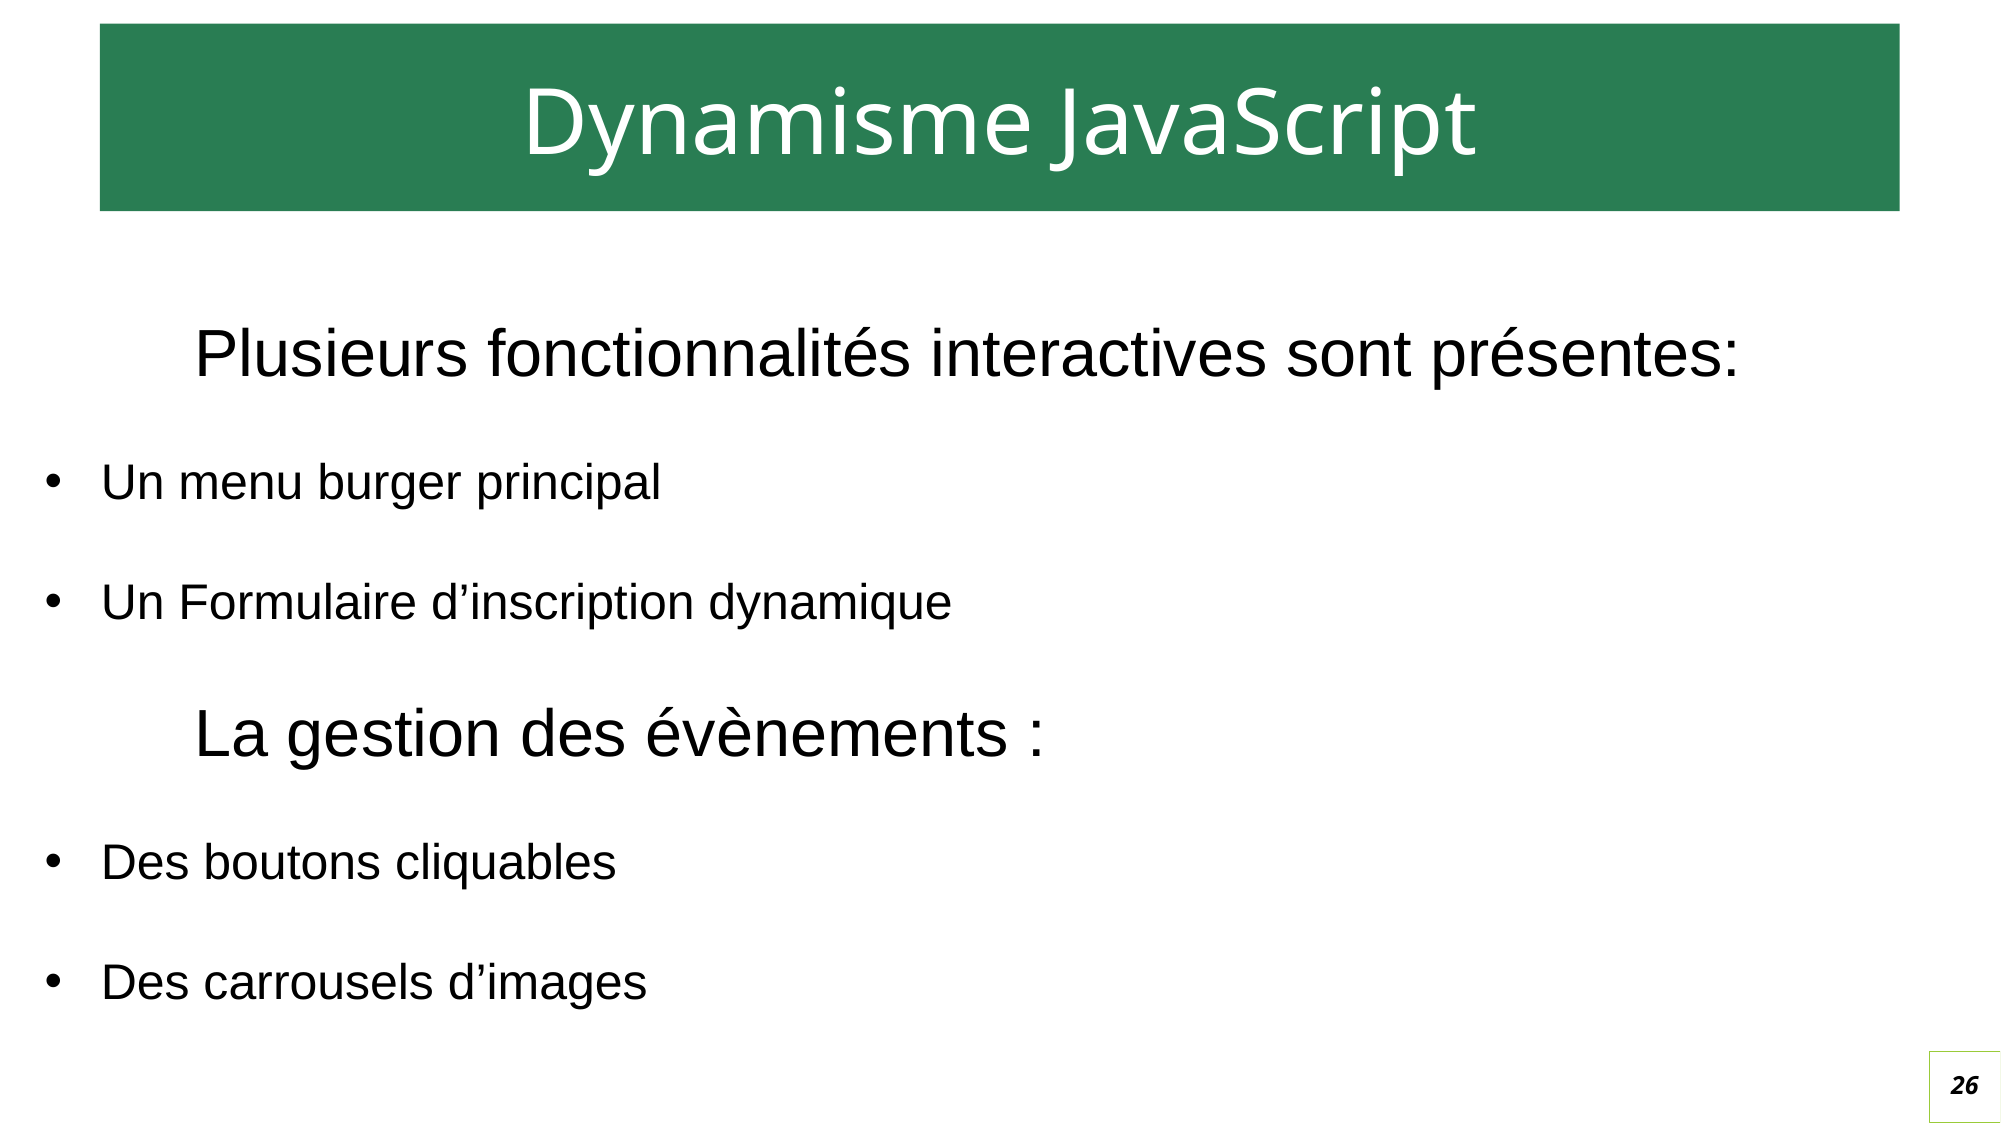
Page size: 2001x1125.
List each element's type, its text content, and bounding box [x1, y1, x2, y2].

text_box [60, 236, 2001, 1051]
text_box Dynamisme JavaScript [99, 23, 1900, 212]
text_box Plusieurs fonctionnalités interactives sont présentes: Un menu burger principal Un Formulaire d’inscription dynamique La gestion des évènements : Des boutons cliquables Des carrousels d’images [29, 302, 1970, 1125]
slide_number 26 [1970, 1051, 2001, 1123]
